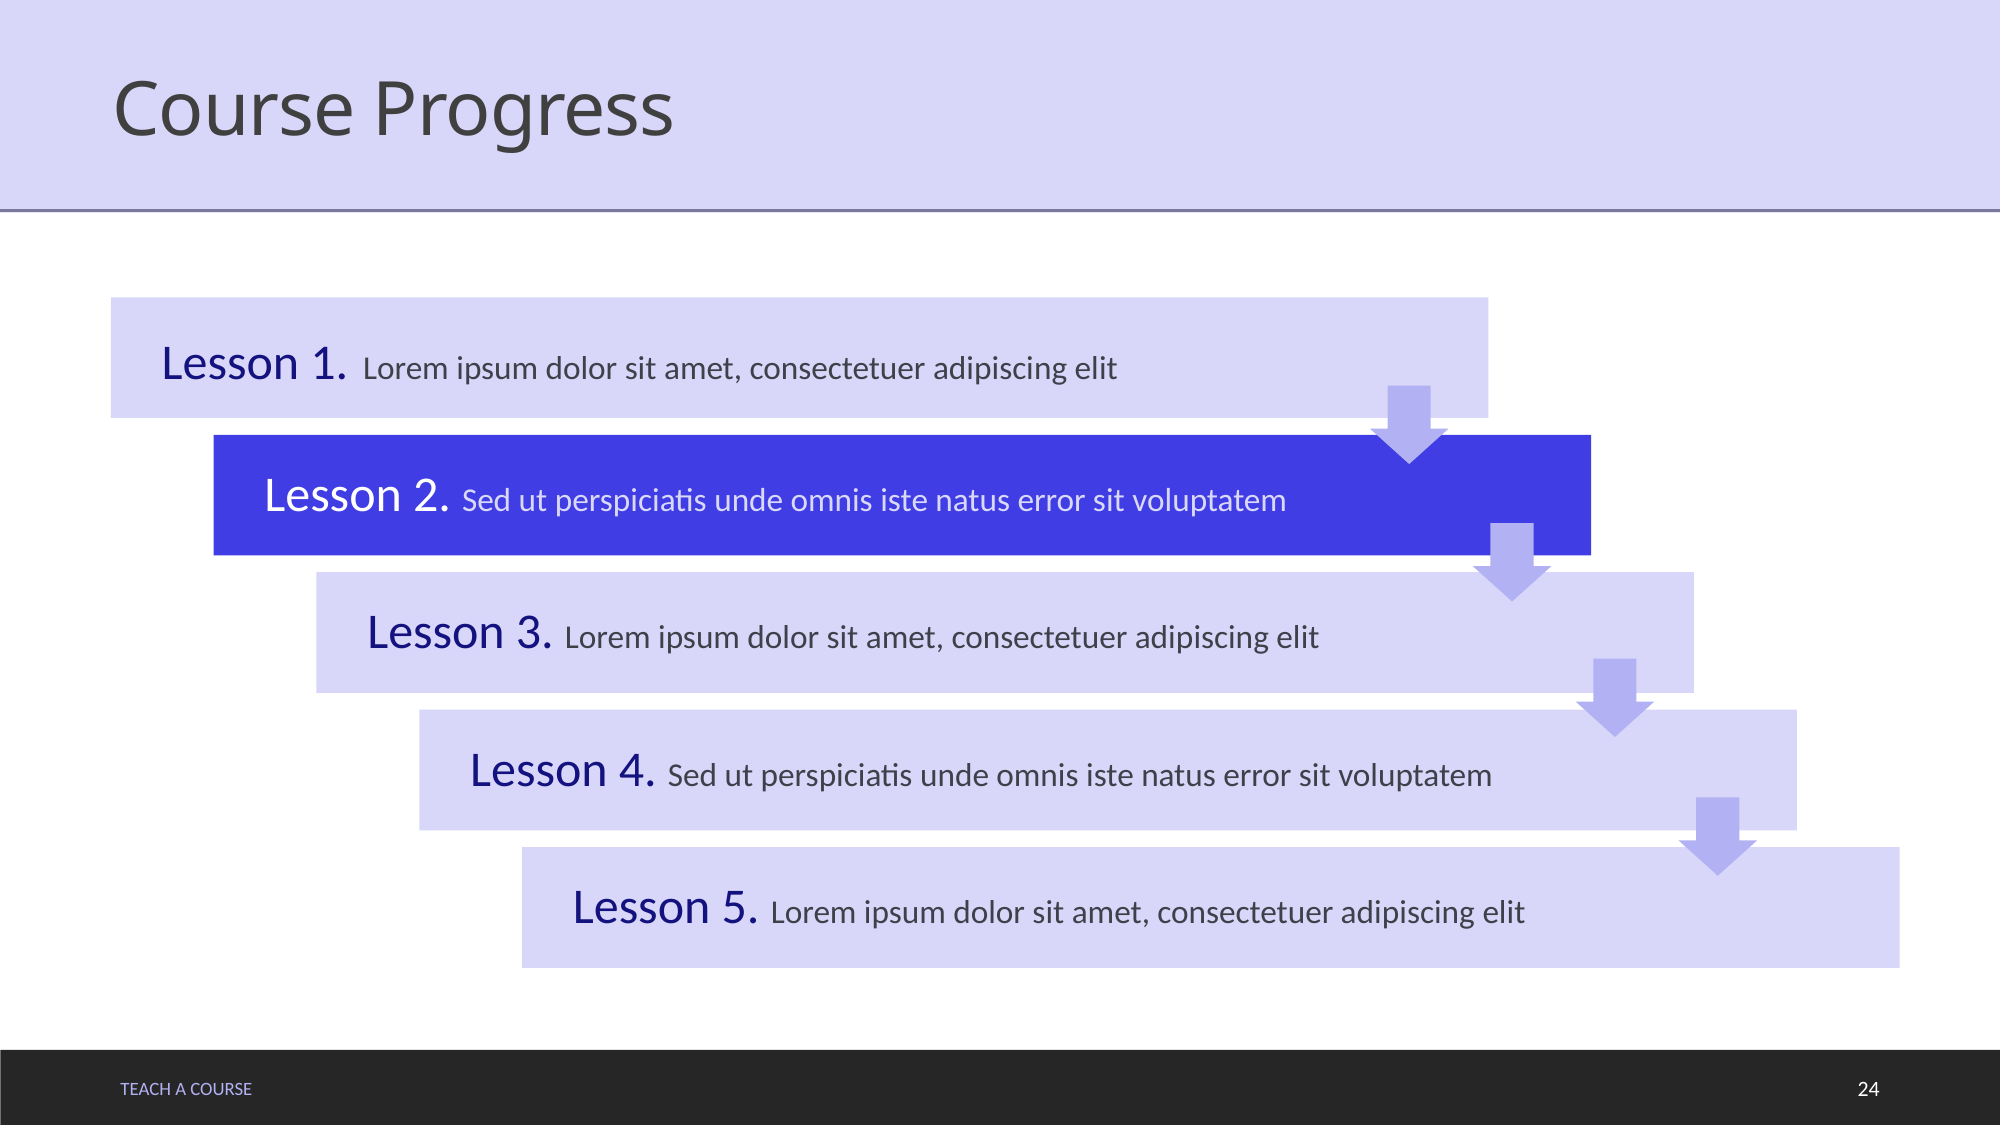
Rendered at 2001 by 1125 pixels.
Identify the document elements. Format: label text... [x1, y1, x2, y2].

footer TEACH A COURSE [105, 1057, 1224, 1118]
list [110, 296, 1901, 969]
slide_number 24 [1793, 1057, 1895, 1118]
title Course Progress [0, 0, 2000, 213]
